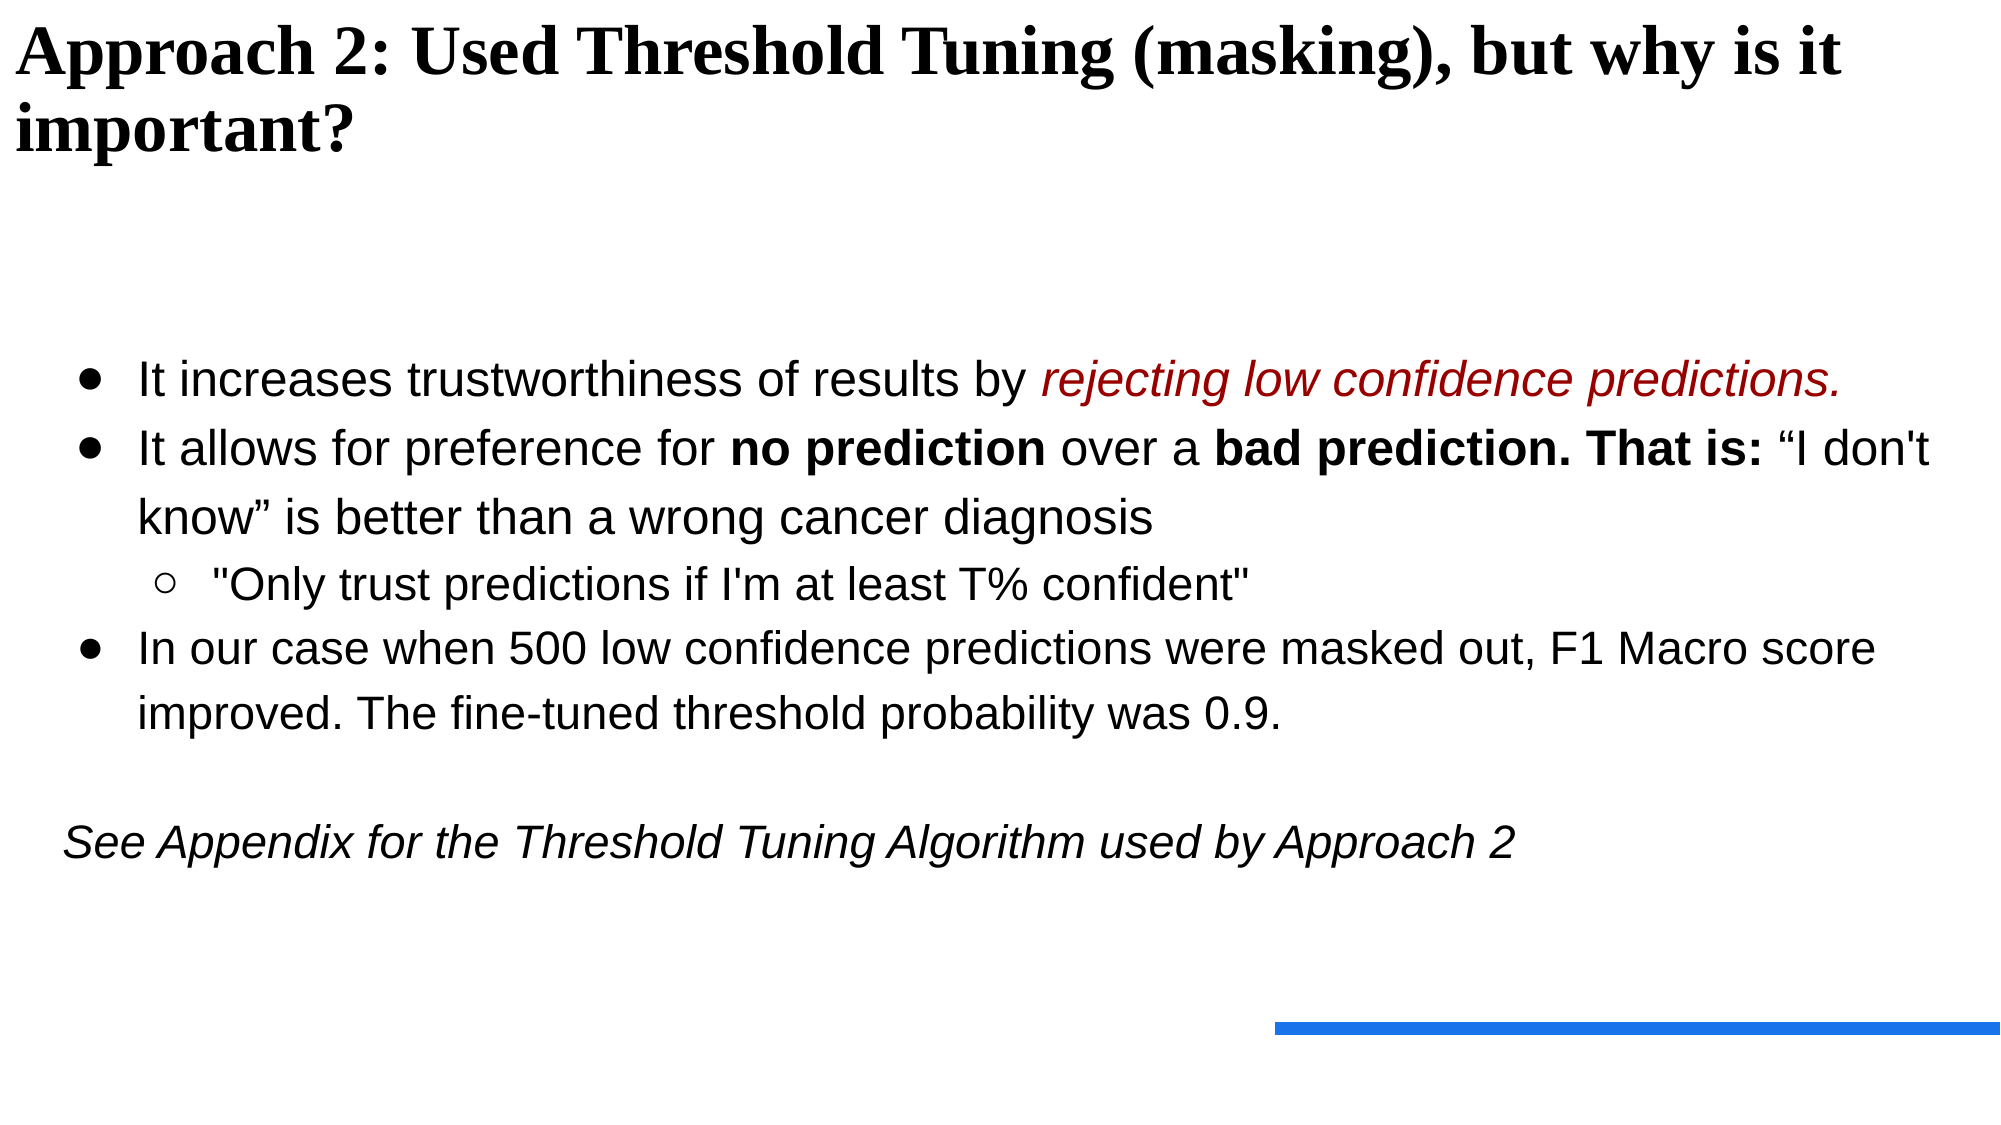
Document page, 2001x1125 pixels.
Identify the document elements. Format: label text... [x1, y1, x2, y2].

text_box It increases trustworthiness of results by rejecting low confidence predictions. It allows for preference for no prediction over a bad prediction. That is: “I don't know” is better than a wrong cancer diagnosis "Only trust predictions if I'm at least T% confident" In our case when 500 low confidence predictions were masked out, F1 Macro score improved. The fine-tuned threshold probability was 0.9. See Appendix for the Threshold Tuning Algorithm used by Approach 2 [47, 322, 1953, 970]
title Approach 2: Used Threshold Tuning (masking), but why is it important? [0, 6, 2000, 187]
text_box [0, 187, 2000, 1125]
